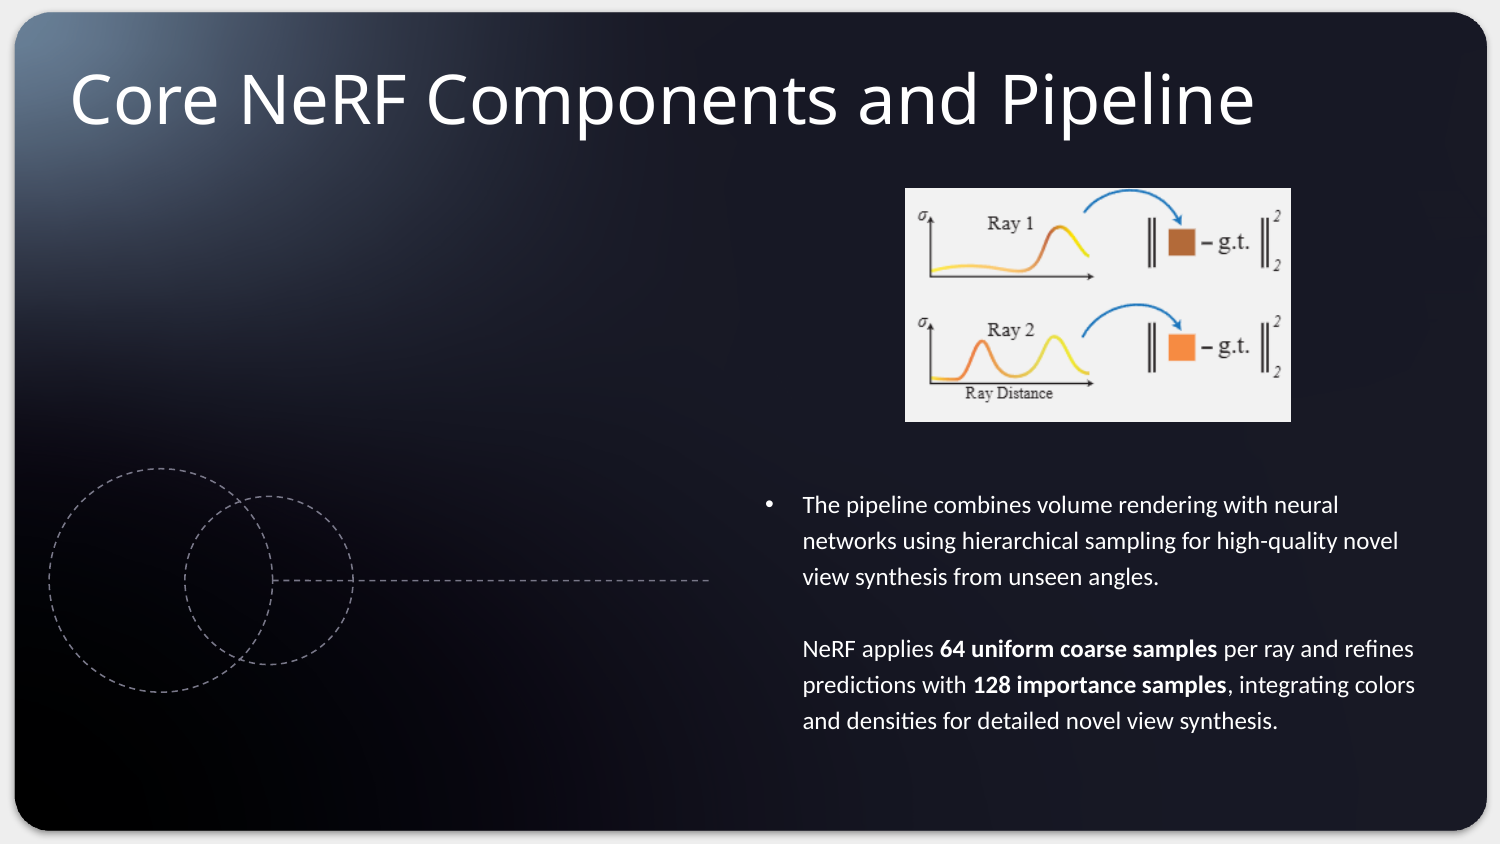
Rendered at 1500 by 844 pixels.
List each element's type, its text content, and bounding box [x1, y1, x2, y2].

subtitle The pipeline combines volume rendering with neural networks using hierarchical sampling for high-quality novel view synthesis from unseen angles. NeRF applies 64 uniform coarse samples per ray and refines predictions with 128 importance samples, integrating colors and densities for detailed novel view synthesis. [750, 305, 1447, 750]
picture [14, 12, 1487, 831]
title Core NeRF Components and Pipeline [54, 50, 1383, 239]
